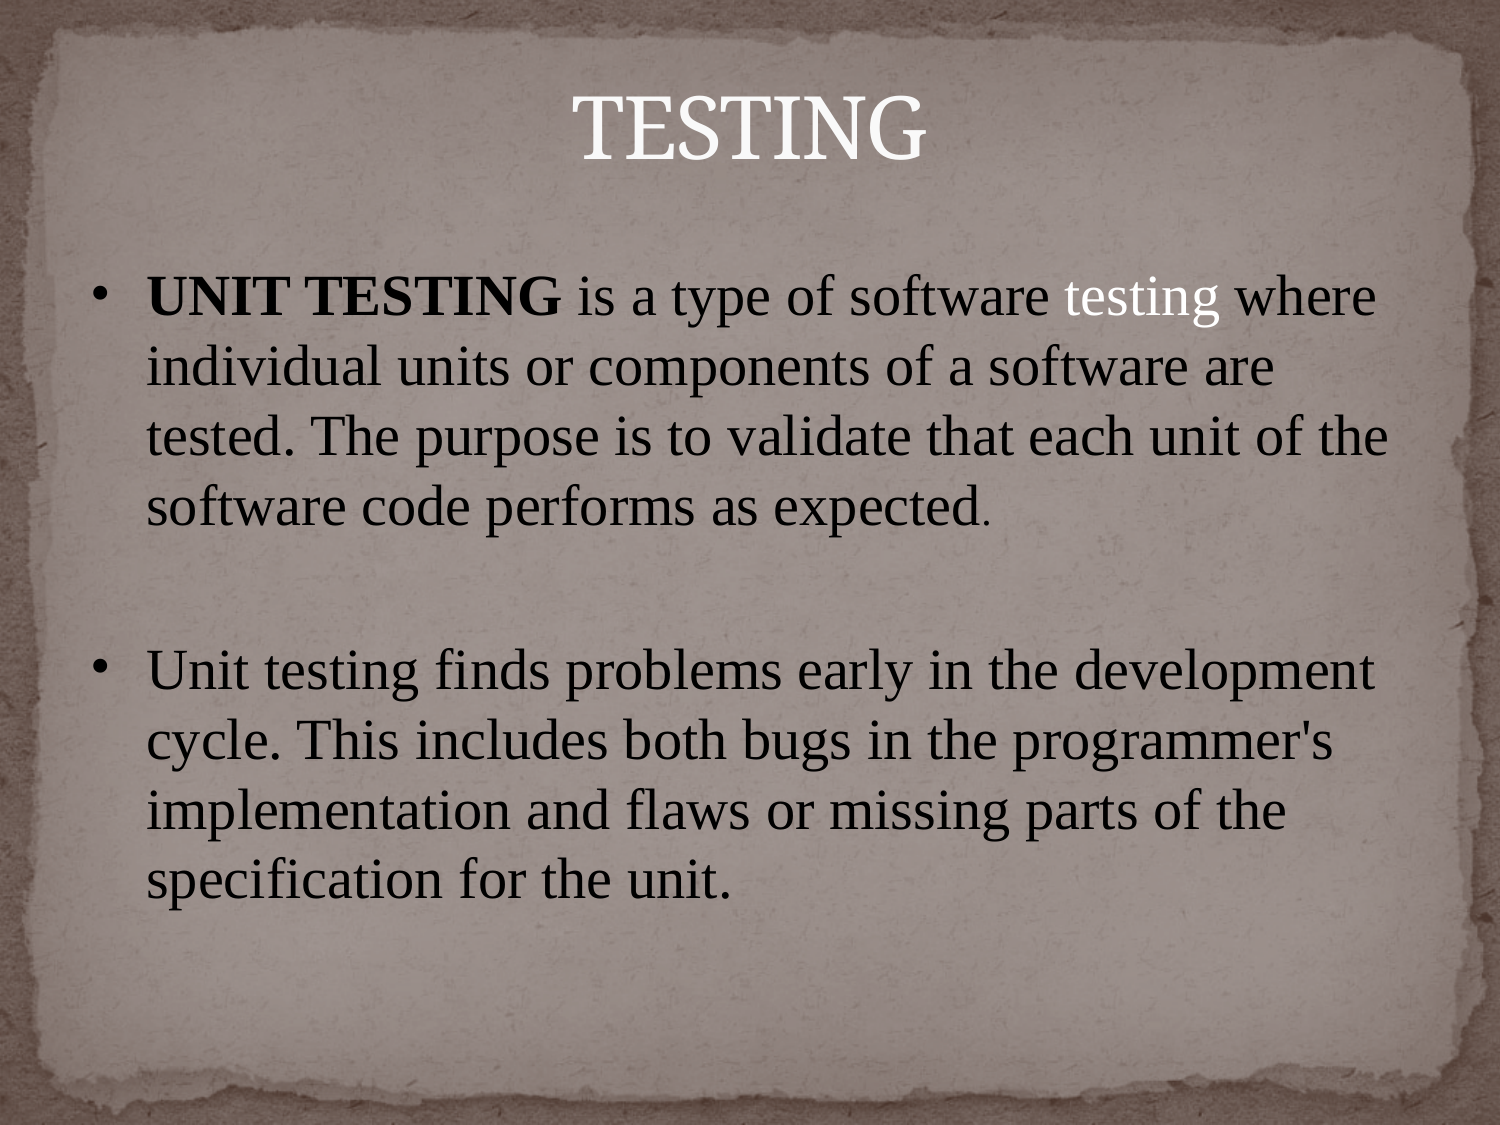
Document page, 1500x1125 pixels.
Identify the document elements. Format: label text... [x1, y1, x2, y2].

title TESTING [74, 24, 1425, 225]
list UNIT TESTING is a type of software testing where individual units or components of a software are tested. The purpose is to validate that each unit of the software code performs as expected. Unit testing finds problems early in the development cycle. This includes both bugs in the programmer's implementation and flaws or missing parts of the specification for the unit. [75, 249, 1425, 1000]
